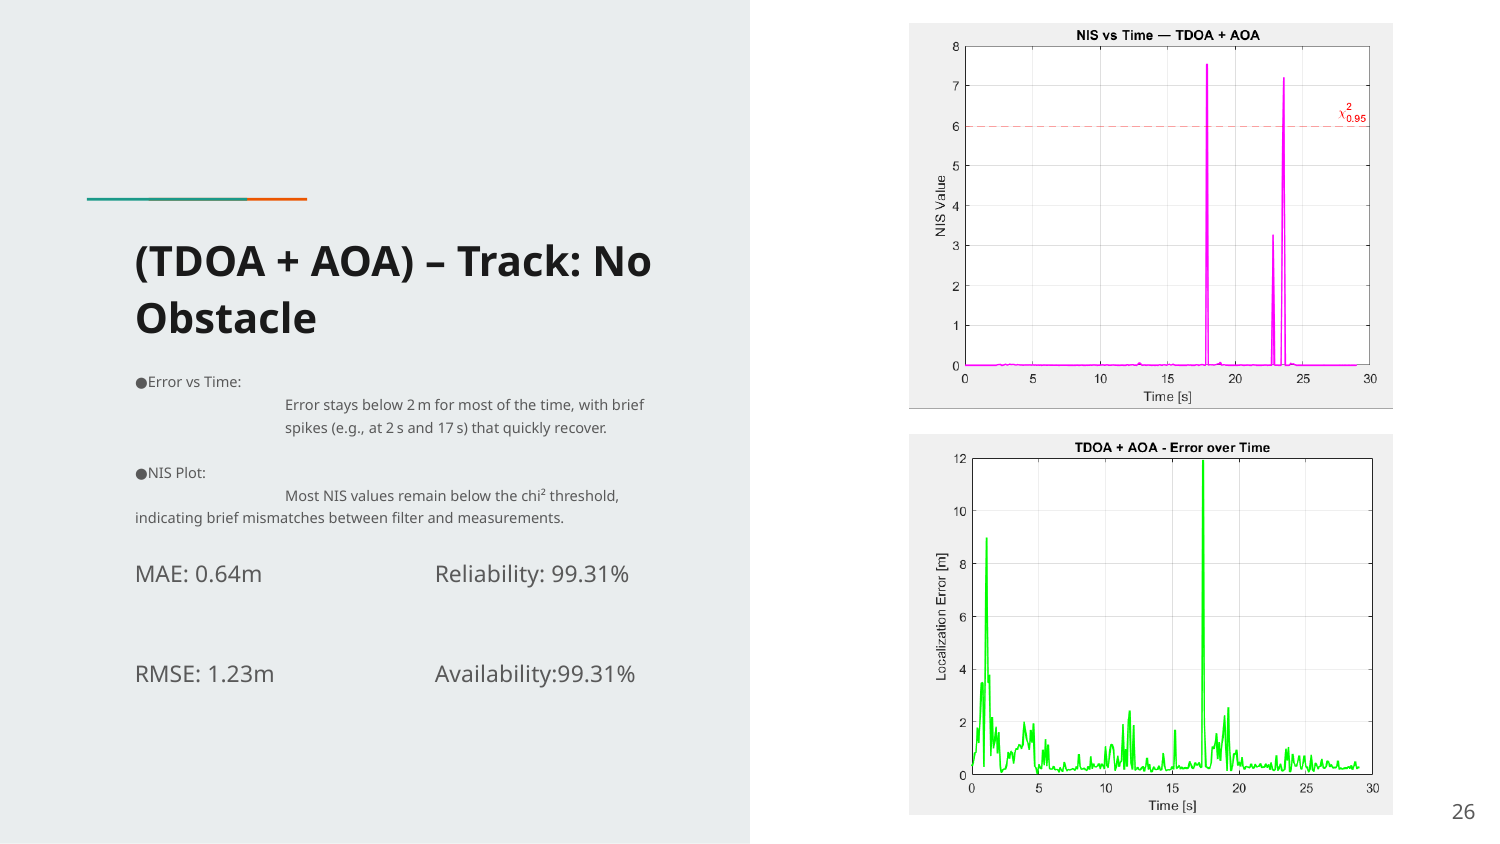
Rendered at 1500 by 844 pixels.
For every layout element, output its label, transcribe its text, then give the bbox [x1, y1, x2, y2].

list Error vs Time: Error stays below 2 m for most of the time, with brief spikes (e.g., at 2 s and 17 s) that quickly recover. NIS Plot: Most NIS values remain below the chi² threshold, indicating brief mismatches between filter and measurements. [120, 354, 662, 536]
picture [909, 23, 1394, 410]
title (TDOA + AOA) – Track: No Obstacle [119, 216, 751, 494]
slide_number 26 [1400, 779, 1491, 844]
list MAE: 0.64m Reliability: 99.31% RMSE: 1.23m Availability:99.31% [119, 536, 670, 726]
picture [909, 434, 1394, 815]
